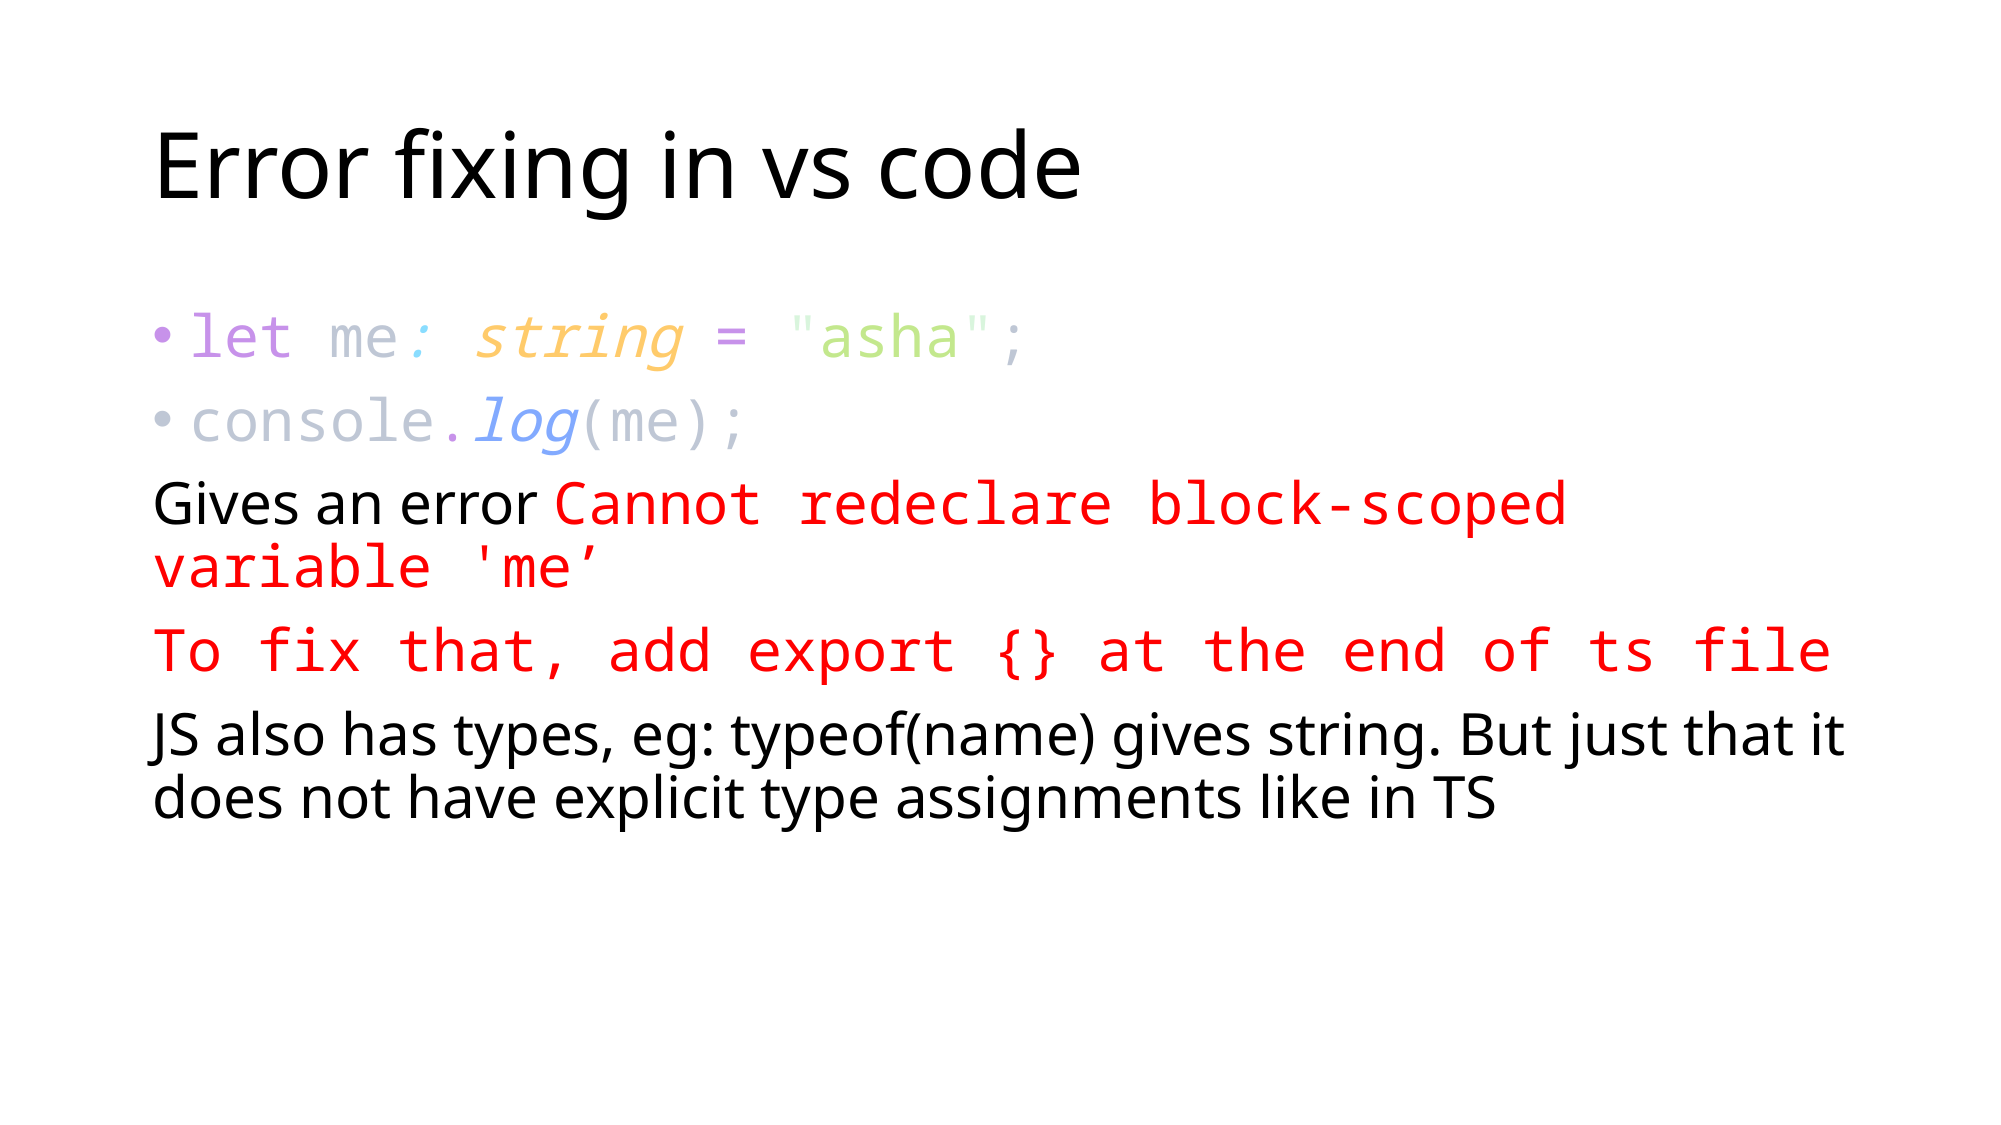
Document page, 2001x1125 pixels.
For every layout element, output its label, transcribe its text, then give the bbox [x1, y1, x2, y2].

title Error fixing in vs code [137, 59, 1863, 278]
list let me: string = "asha"; console.log(me); Gives an error Cannot redeclare block-scoped variable 'me’ To fix that, add export {} at the end of ts file JS also has types, eg: typeof(name) gives string. But just that it does not have explicit type assignments like in TS [137, 299, 1863, 1014]
